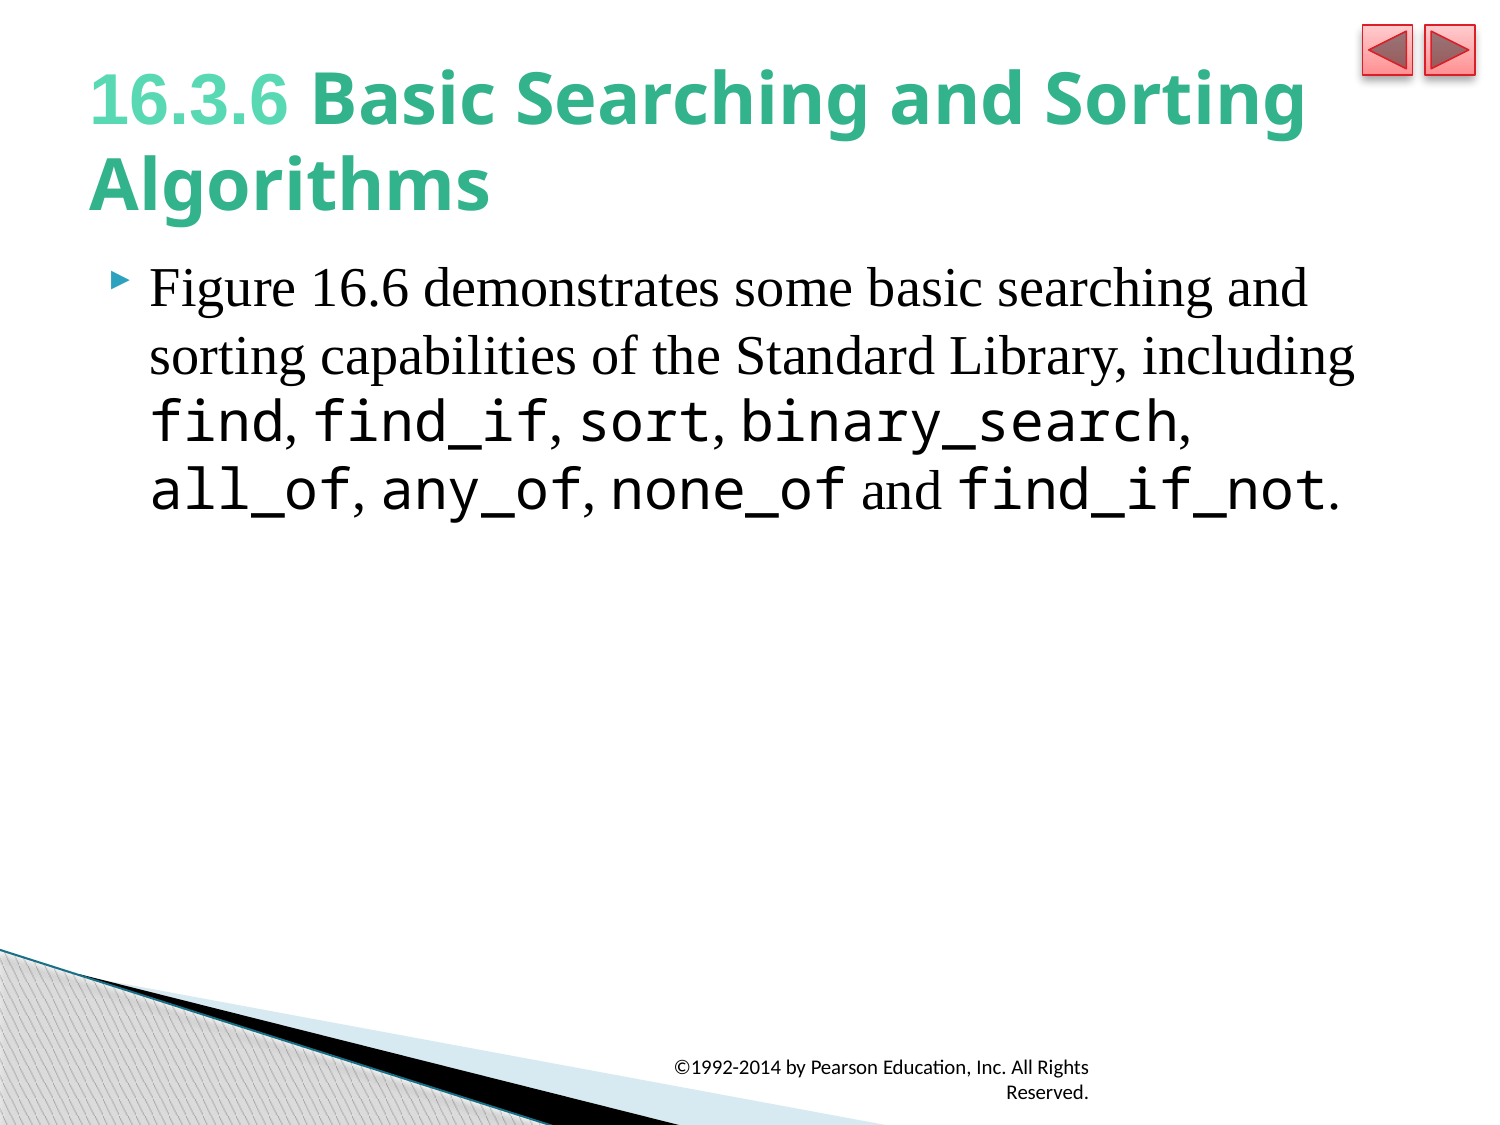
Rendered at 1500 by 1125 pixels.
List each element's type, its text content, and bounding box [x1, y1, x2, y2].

title 16.3.6 Basic Searching and Sorting Algorithms [75, 45, 1425, 233]
footer ©1992-2014 by Pearson Education, Inc. All Rights Reserved. [650, 1051, 1105, 1112]
list Figure 16.6 demonstrates some basic searching and sorting capabilities of the Standard Library, including find, find_if, sort, binary_search, all_of, any_of, none_of and find_if_not. [75, 242, 1425, 986]
